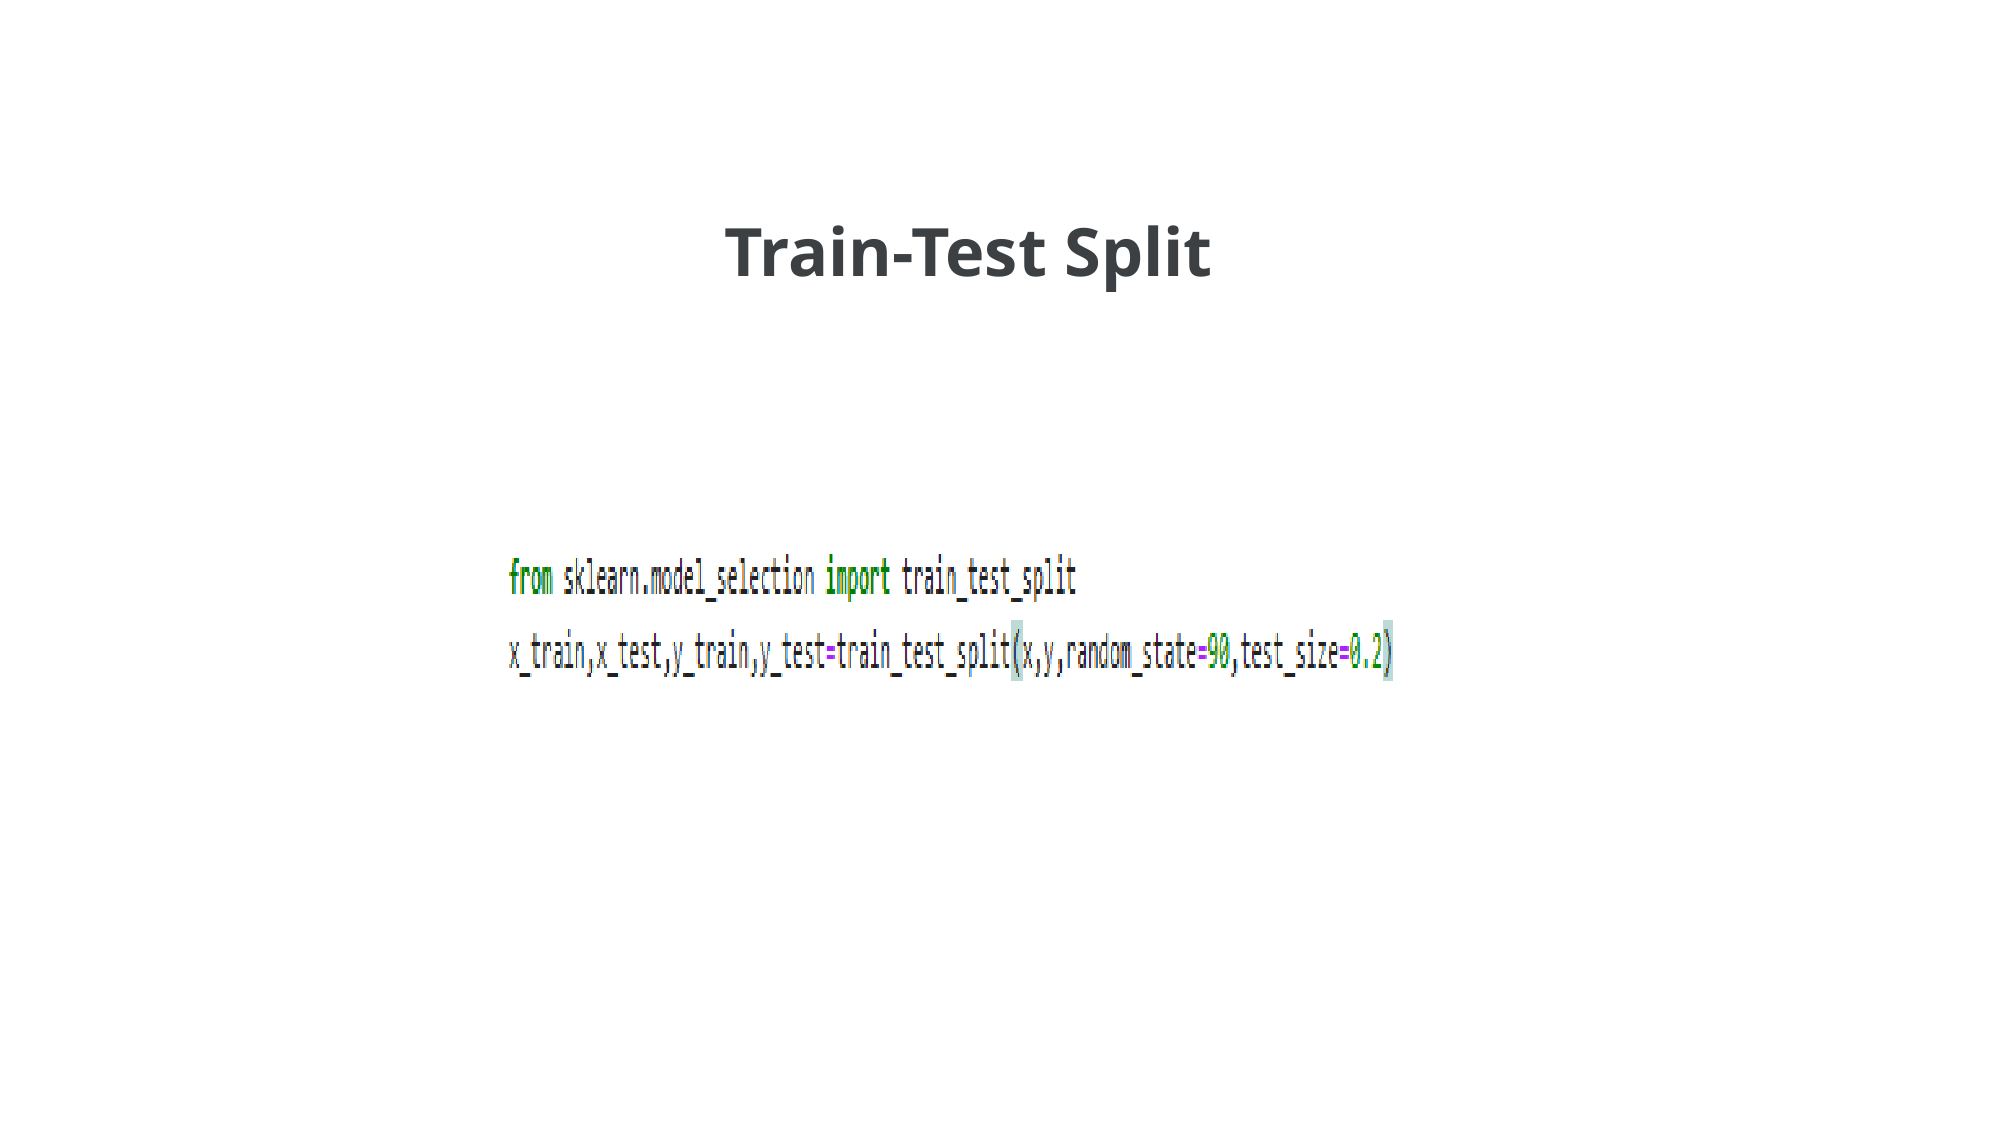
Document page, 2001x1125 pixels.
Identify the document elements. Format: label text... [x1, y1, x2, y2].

picture [503, 537, 1411, 695]
text_box Train-Test Split [709, 202, 1291, 343]
